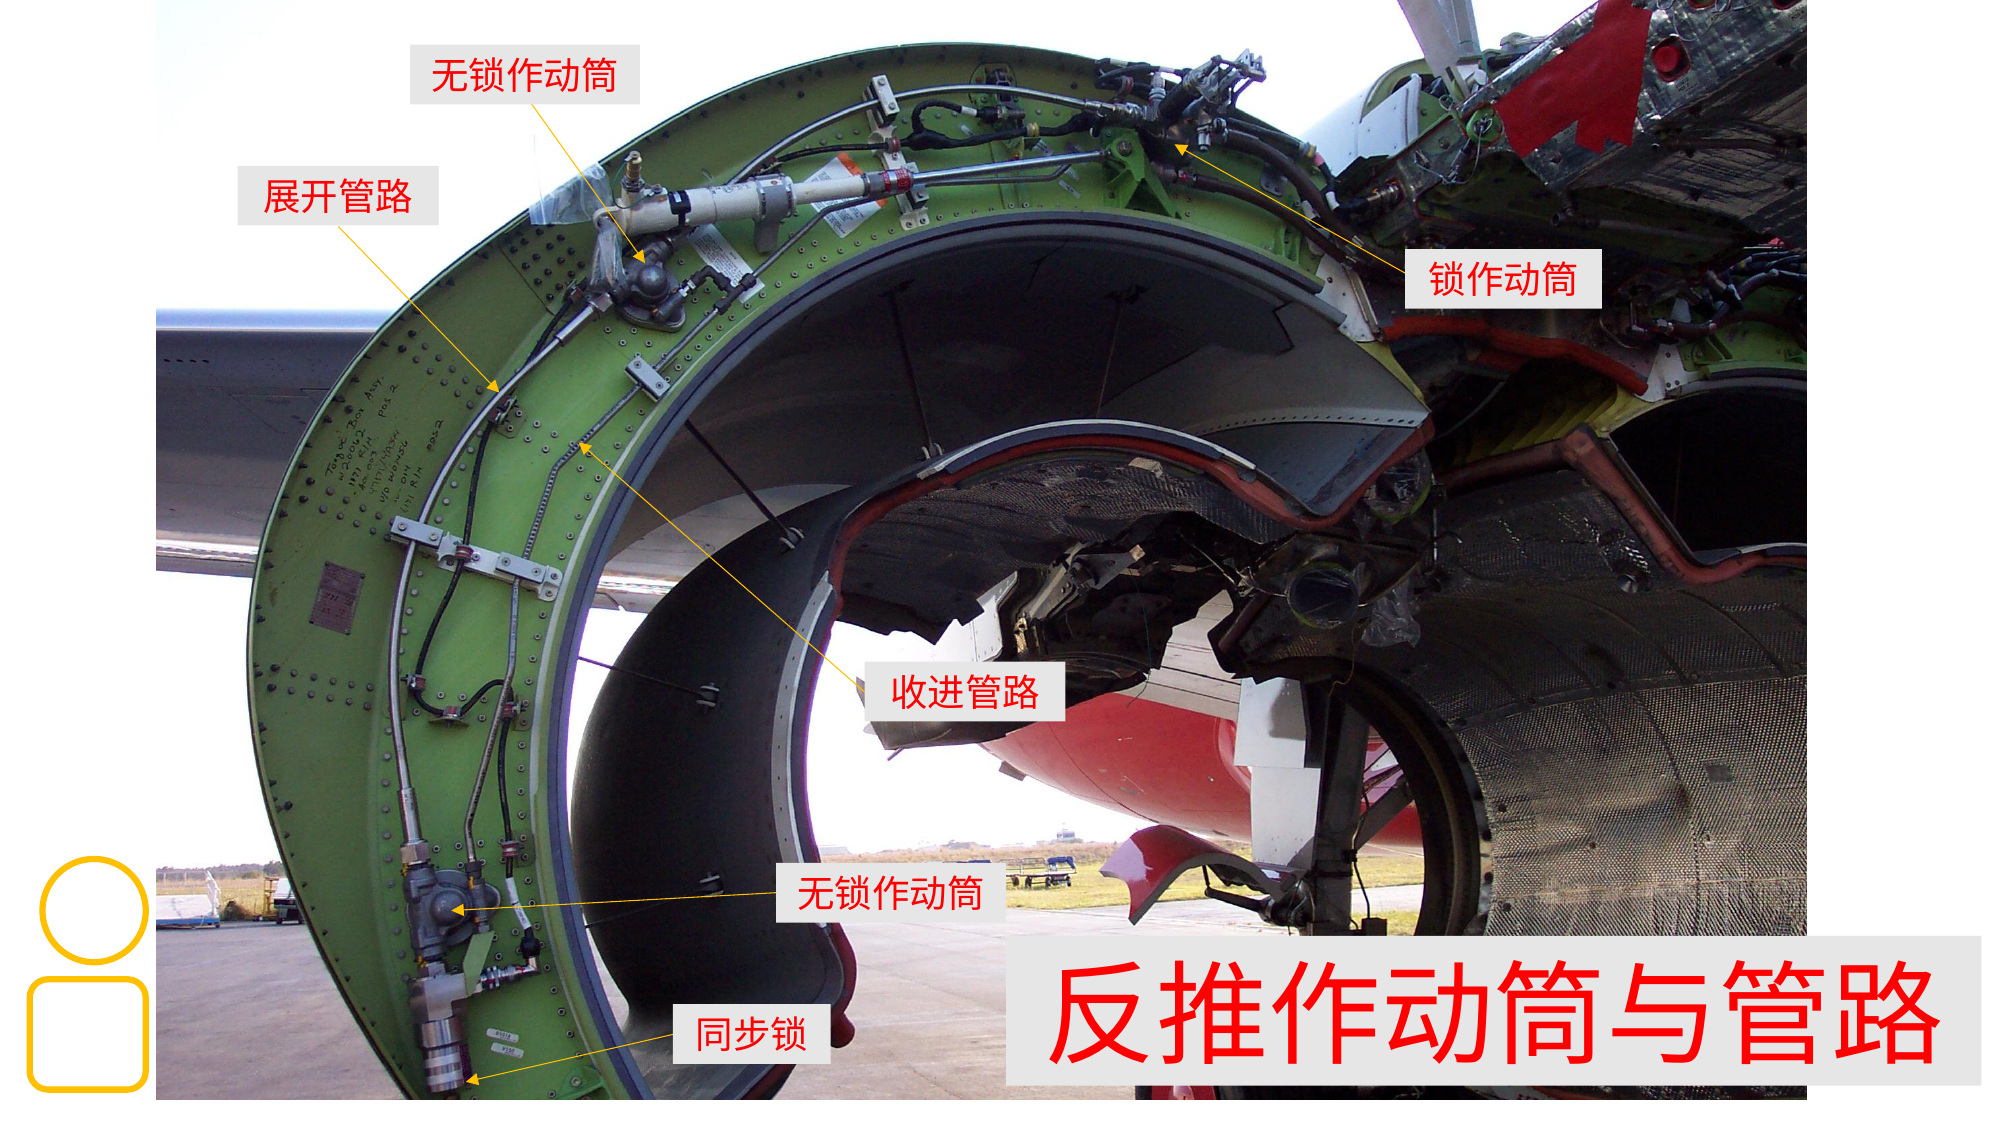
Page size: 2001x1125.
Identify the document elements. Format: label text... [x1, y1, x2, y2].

text_box [41, 857, 147, 964]
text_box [338, 226, 500, 393]
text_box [578, 442, 865, 692]
text_box 反推作动筒与管路 [1807, 935, 1982, 1086]
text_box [451, 893, 777, 911]
picture [156, 0, 1807, 1100]
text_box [465, 1034, 673, 1082]
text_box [524, 94, 646, 264]
text_box [28, 978, 147, 1091]
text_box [1174, 144, 1406, 274]
